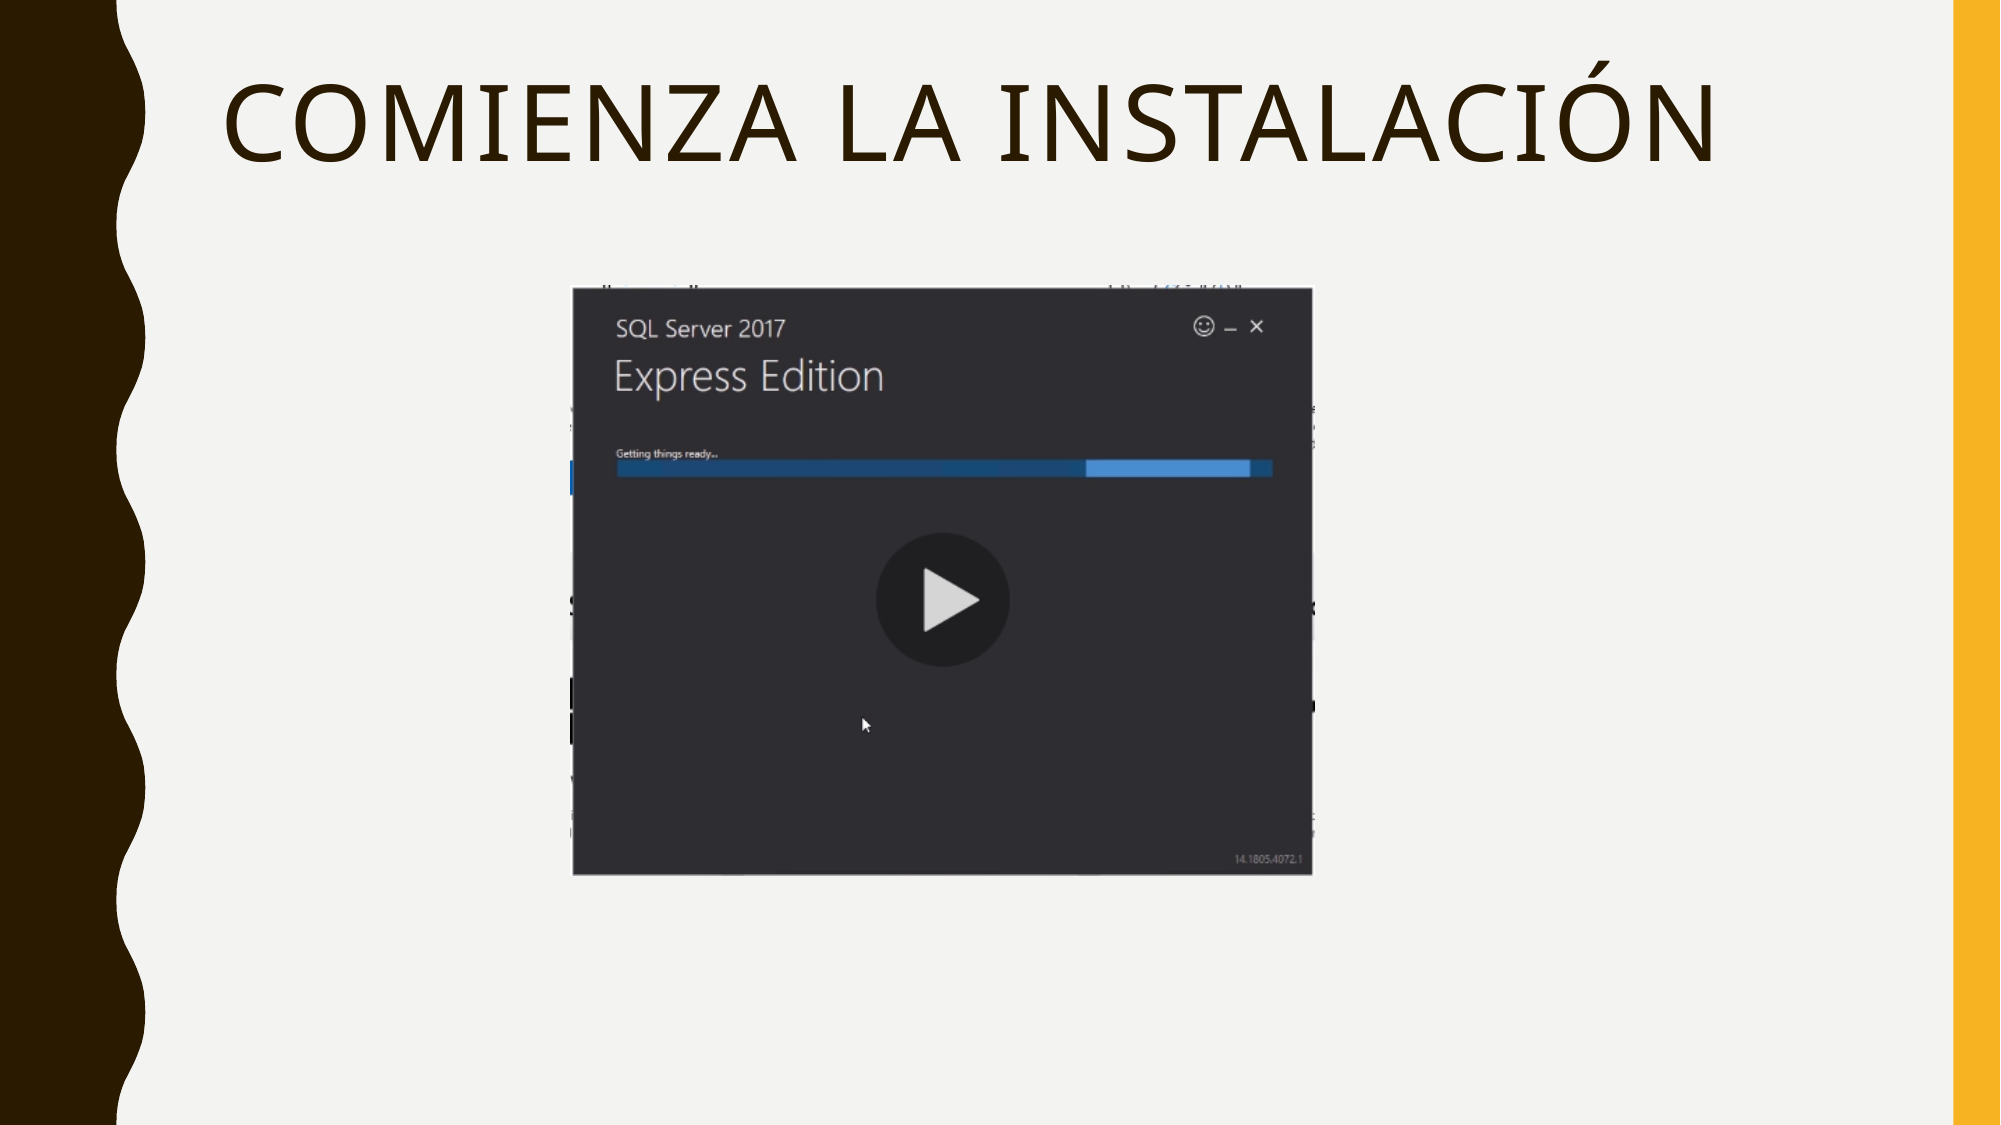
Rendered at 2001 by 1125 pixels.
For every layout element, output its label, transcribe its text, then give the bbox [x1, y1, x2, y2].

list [570, 285, 1315, 876]
title Comienza la instalación [205, 62, 1875, 308]
